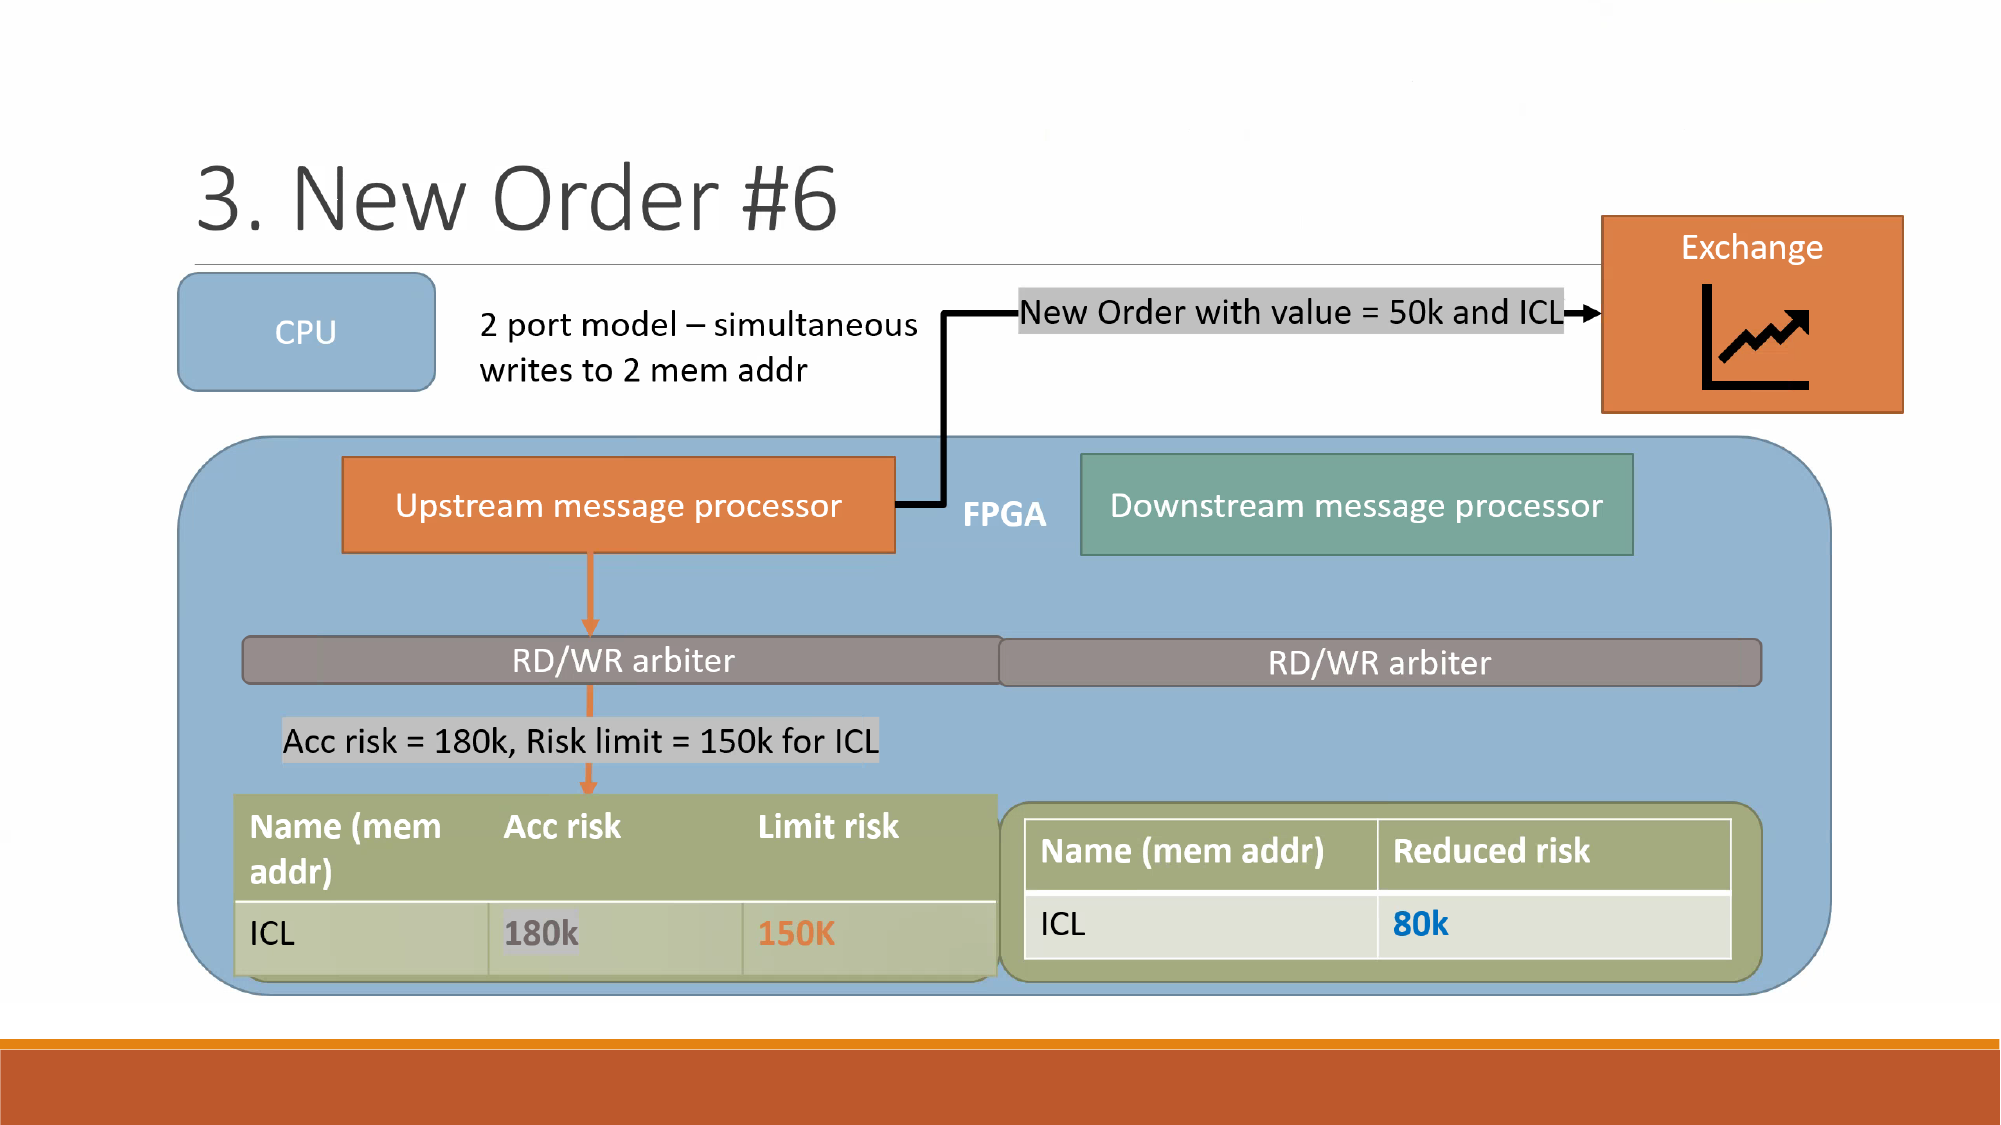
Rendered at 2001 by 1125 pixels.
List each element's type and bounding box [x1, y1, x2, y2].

picture [0, 0, 2000, 1004]
